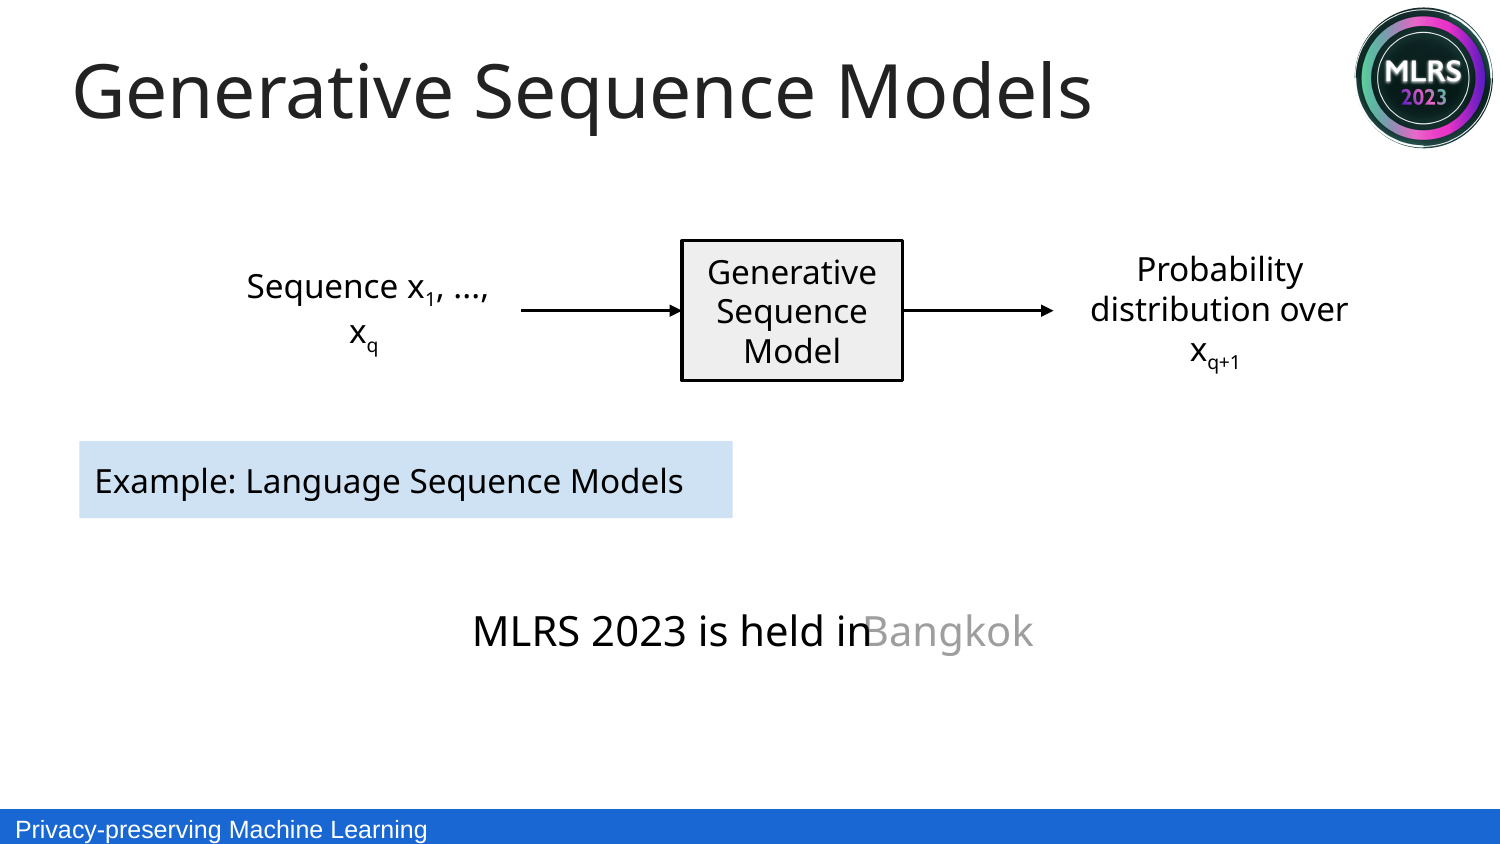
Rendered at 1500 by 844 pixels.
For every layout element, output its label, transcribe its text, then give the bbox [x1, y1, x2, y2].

text_box Example: Language Sequence Models [79, 441, 733, 519]
text_box Sequence x1, ..., xq [214, 272, 522, 350]
text_box Bangkok [915, 585, 1058, 675]
text_box Generative Sequence Models [55, 28, 1467, 149]
picture [1375, 7, 1493, 133]
text_box Probability distribution over xq+1 [1053, 272, 1386, 350]
text_box MLRS 2023 is held in [456, 585, 915, 675]
text_box Generative Sequence Model [681, 240, 903, 381]
